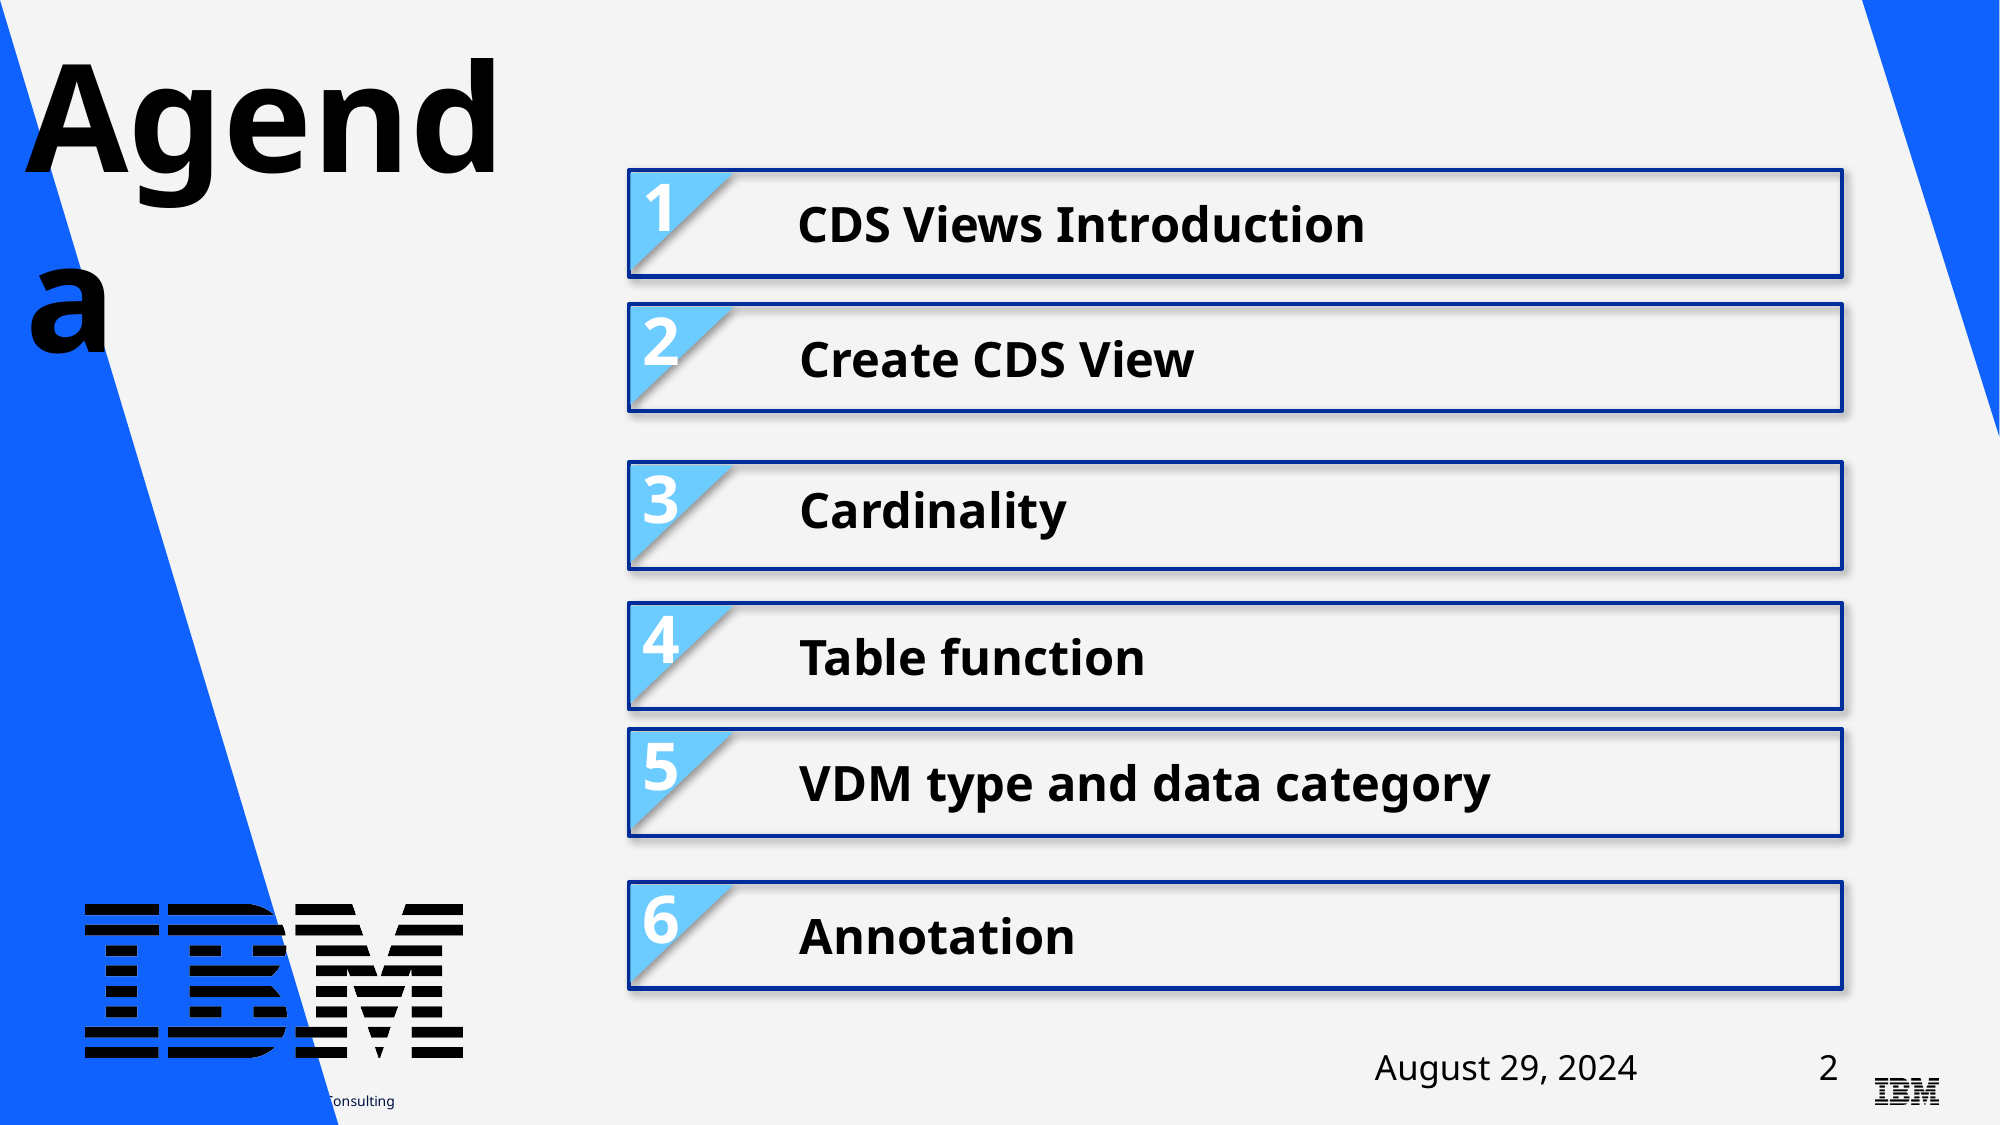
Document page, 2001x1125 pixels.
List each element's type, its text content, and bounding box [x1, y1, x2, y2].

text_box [622, 289, 1842, 411]
text_box Agenda [5, 131, 583, 274]
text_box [622, 867, 1842, 989]
picture [1875, 1078, 1939, 1105]
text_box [622, 447, 1842, 570]
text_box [622, 714, 1842, 836]
picture [85, 904, 463, 1058]
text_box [622, 155, 1842, 277]
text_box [622, 587, 1842, 710]
